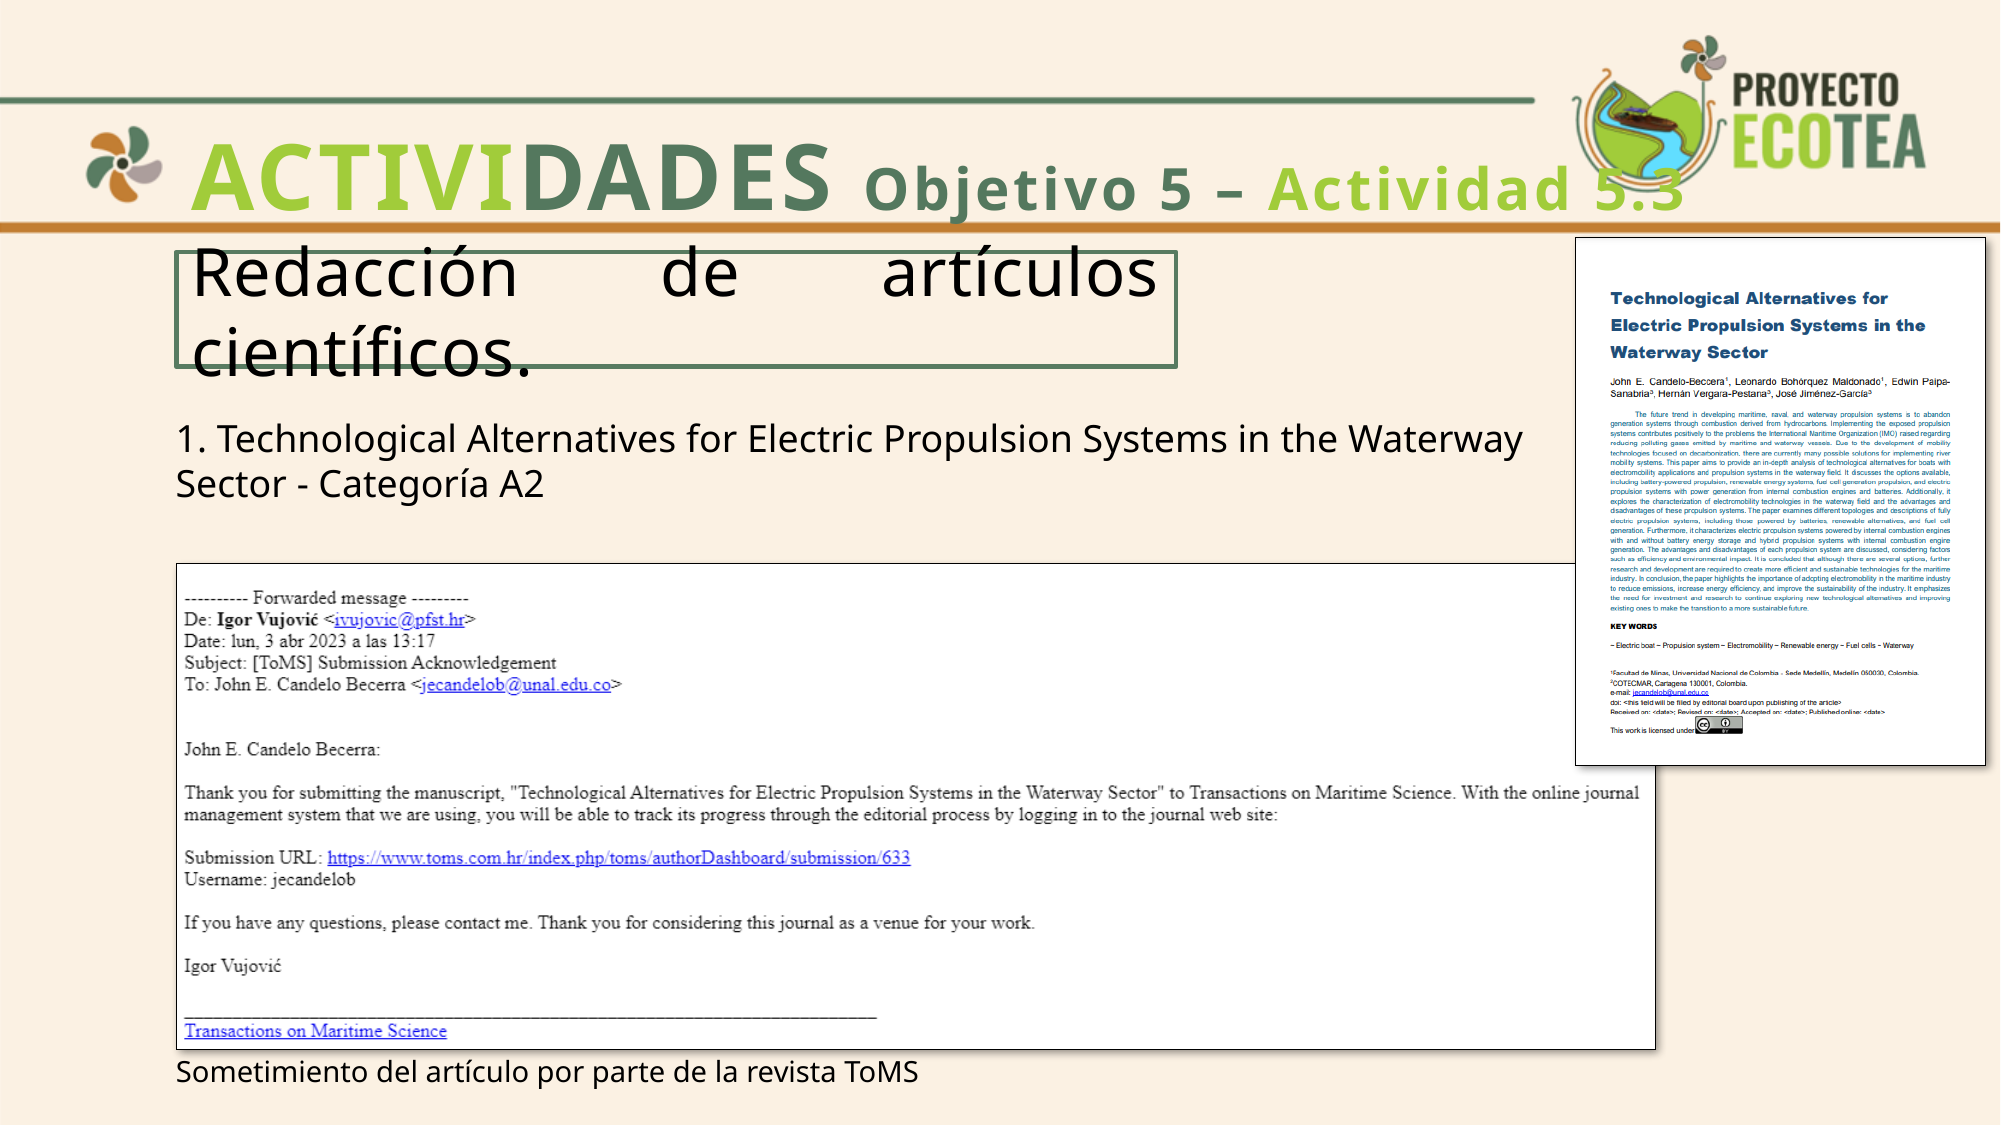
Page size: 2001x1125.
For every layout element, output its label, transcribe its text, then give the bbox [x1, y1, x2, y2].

text_box ACTIVIDADES Objetivo 5 – Actividad 5.3 [176, 123, 1902, 238]
text_box Redacción de artículos científicos. [176, 252, 1177, 367]
picture [0, 0, 2001, 1125]
text_box Sometimiento del artículo por parte de la revista ToMS [160, 1045, 1525, 1096]
text_box 1. Technological Alternatives for Electric Propulsion Systems in the Waterway Sector - Categoría A2 [160, 407, 1553, 512]
